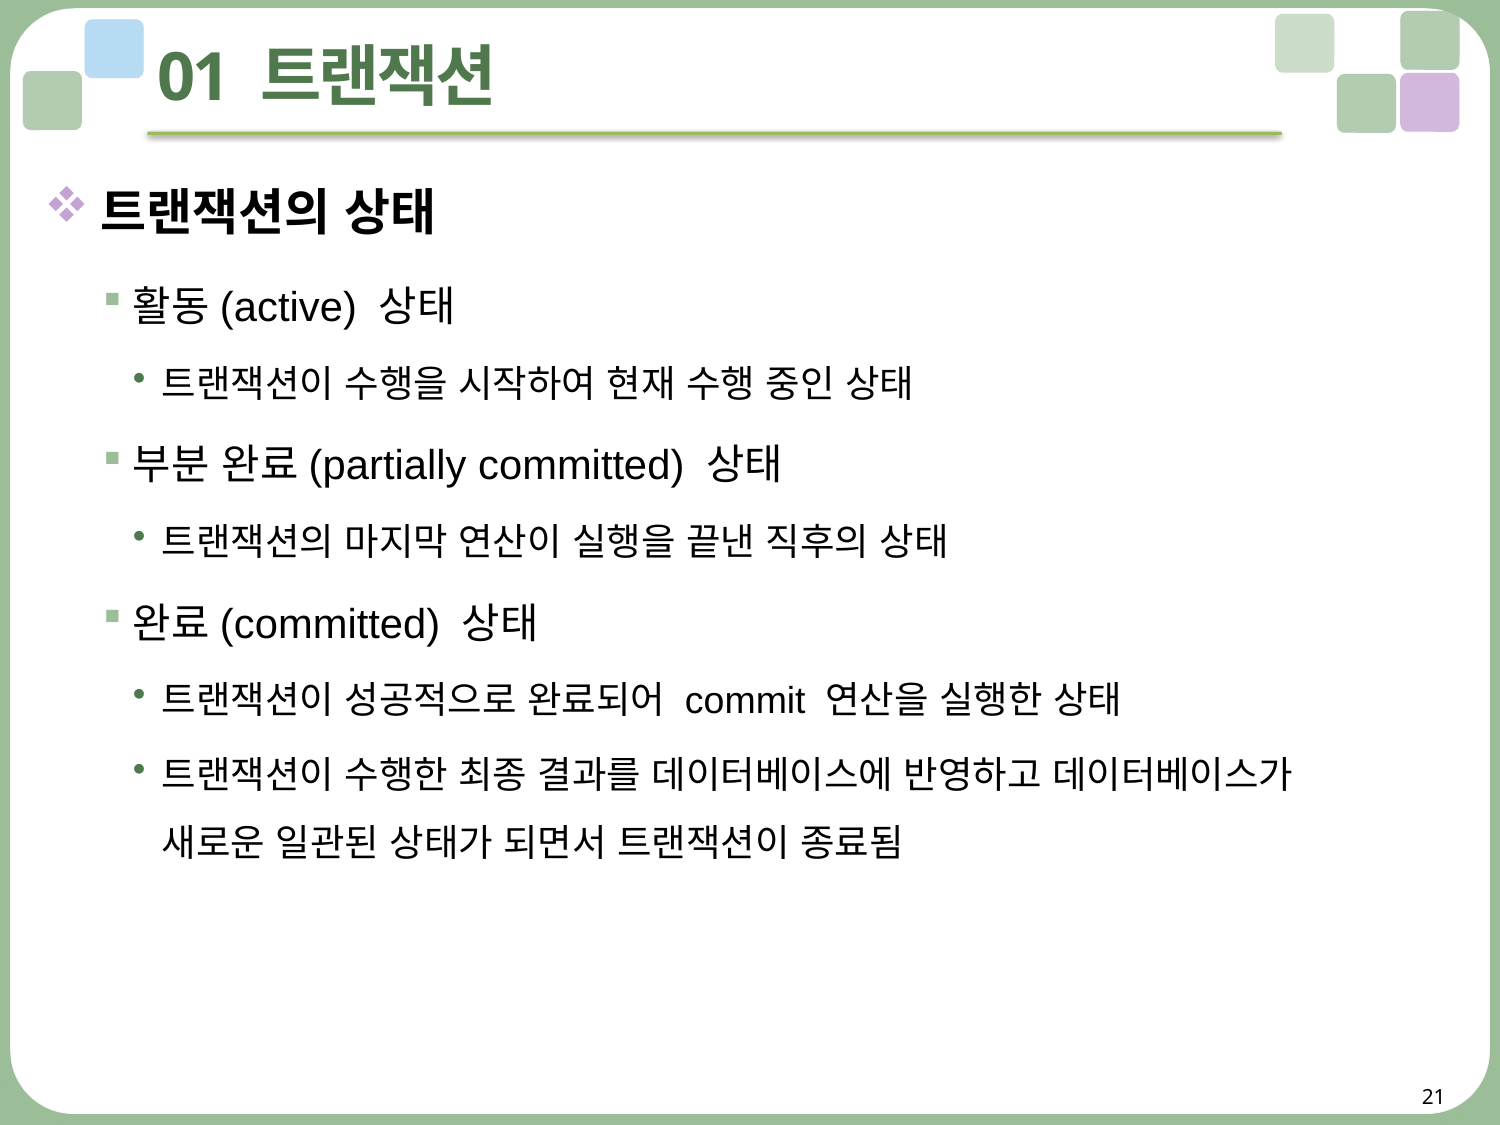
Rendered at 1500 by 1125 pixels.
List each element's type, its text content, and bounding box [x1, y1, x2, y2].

picture [0, 0, 1500, 1125]
title 01 트랜잭션 [142, 25, 1459, 123]
list 트랜잭션의 상태 활동(active) 상태 트랜잭션이 수행을 시작하여 현재 수행 중인 상태 부분 완료(partially committed) 상태 트랜잭션의 마지막 연산이 실행을 끝낸 직후의 상태 완료(committed) 상태 트랜잭션이 성공적으로 완료되어 commit 연산을 실행한 상태 트랜잭션이 수행한 최종 결과를 데이터베이스에 반영하고 데이터베이스가 새로운 일관된 상태가 되면서 트랜잭션이 종료됨 [29, 172, 1481, 1083]
